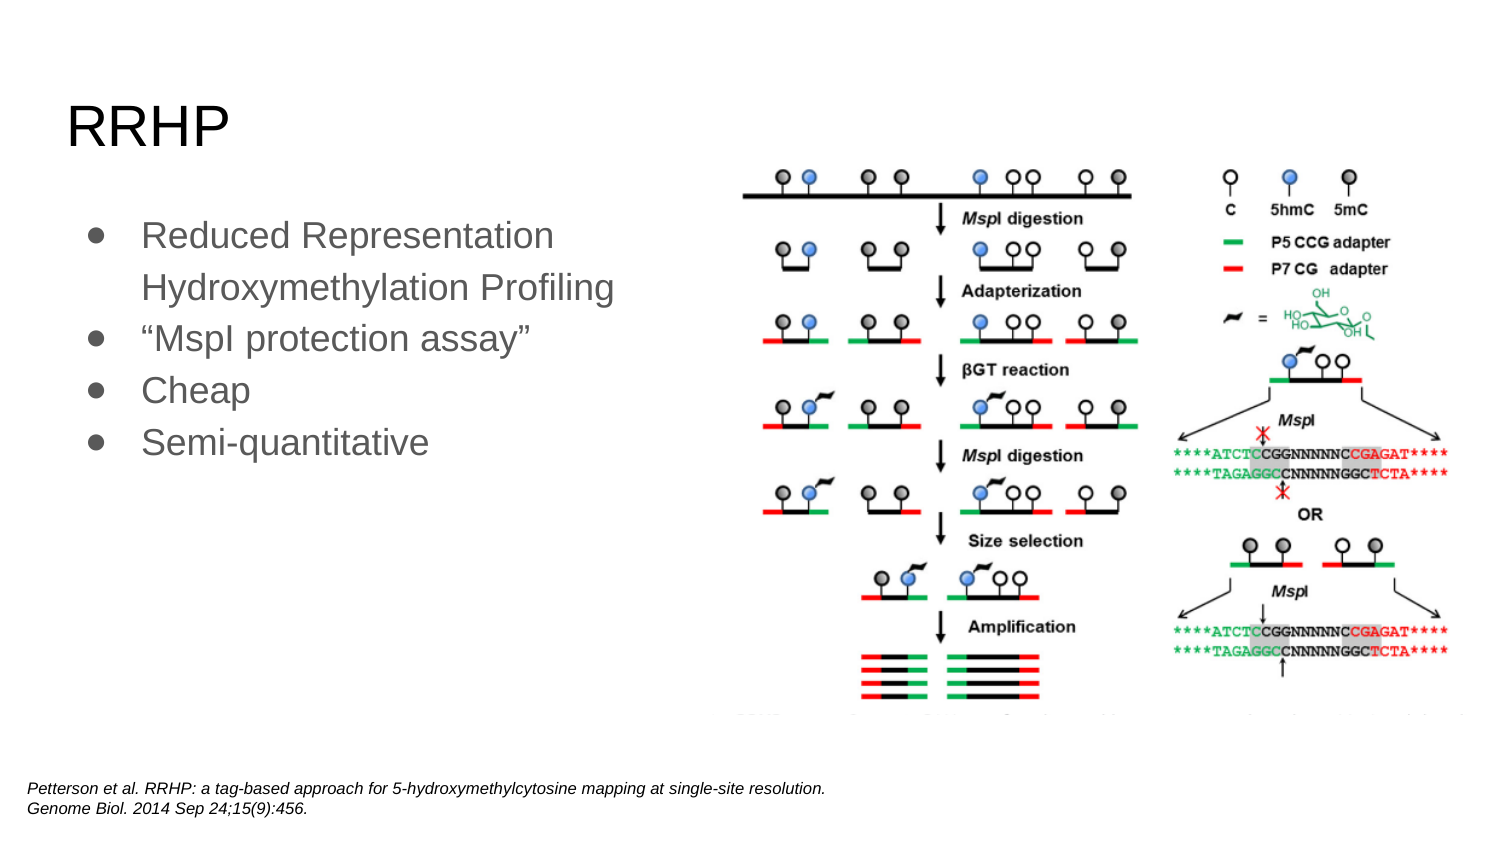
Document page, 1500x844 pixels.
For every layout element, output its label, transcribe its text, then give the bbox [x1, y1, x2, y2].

text_box Petterson et al. RRHP: a tag-based approach for 5-hydroxymethylcytosine mapping at single-site resolution. Genome Biol. 2014 Sep 24;15(9):456. [12, 770, 857, 826]
list Reduced Representation Hydroxymethylation Profiling “MspI protection assay” Cheap Semi-quantitative [51, 189, 713, 750]
picture [712, 166, 1476, 715]
title RRHP [51, 72, 1449, 167]
